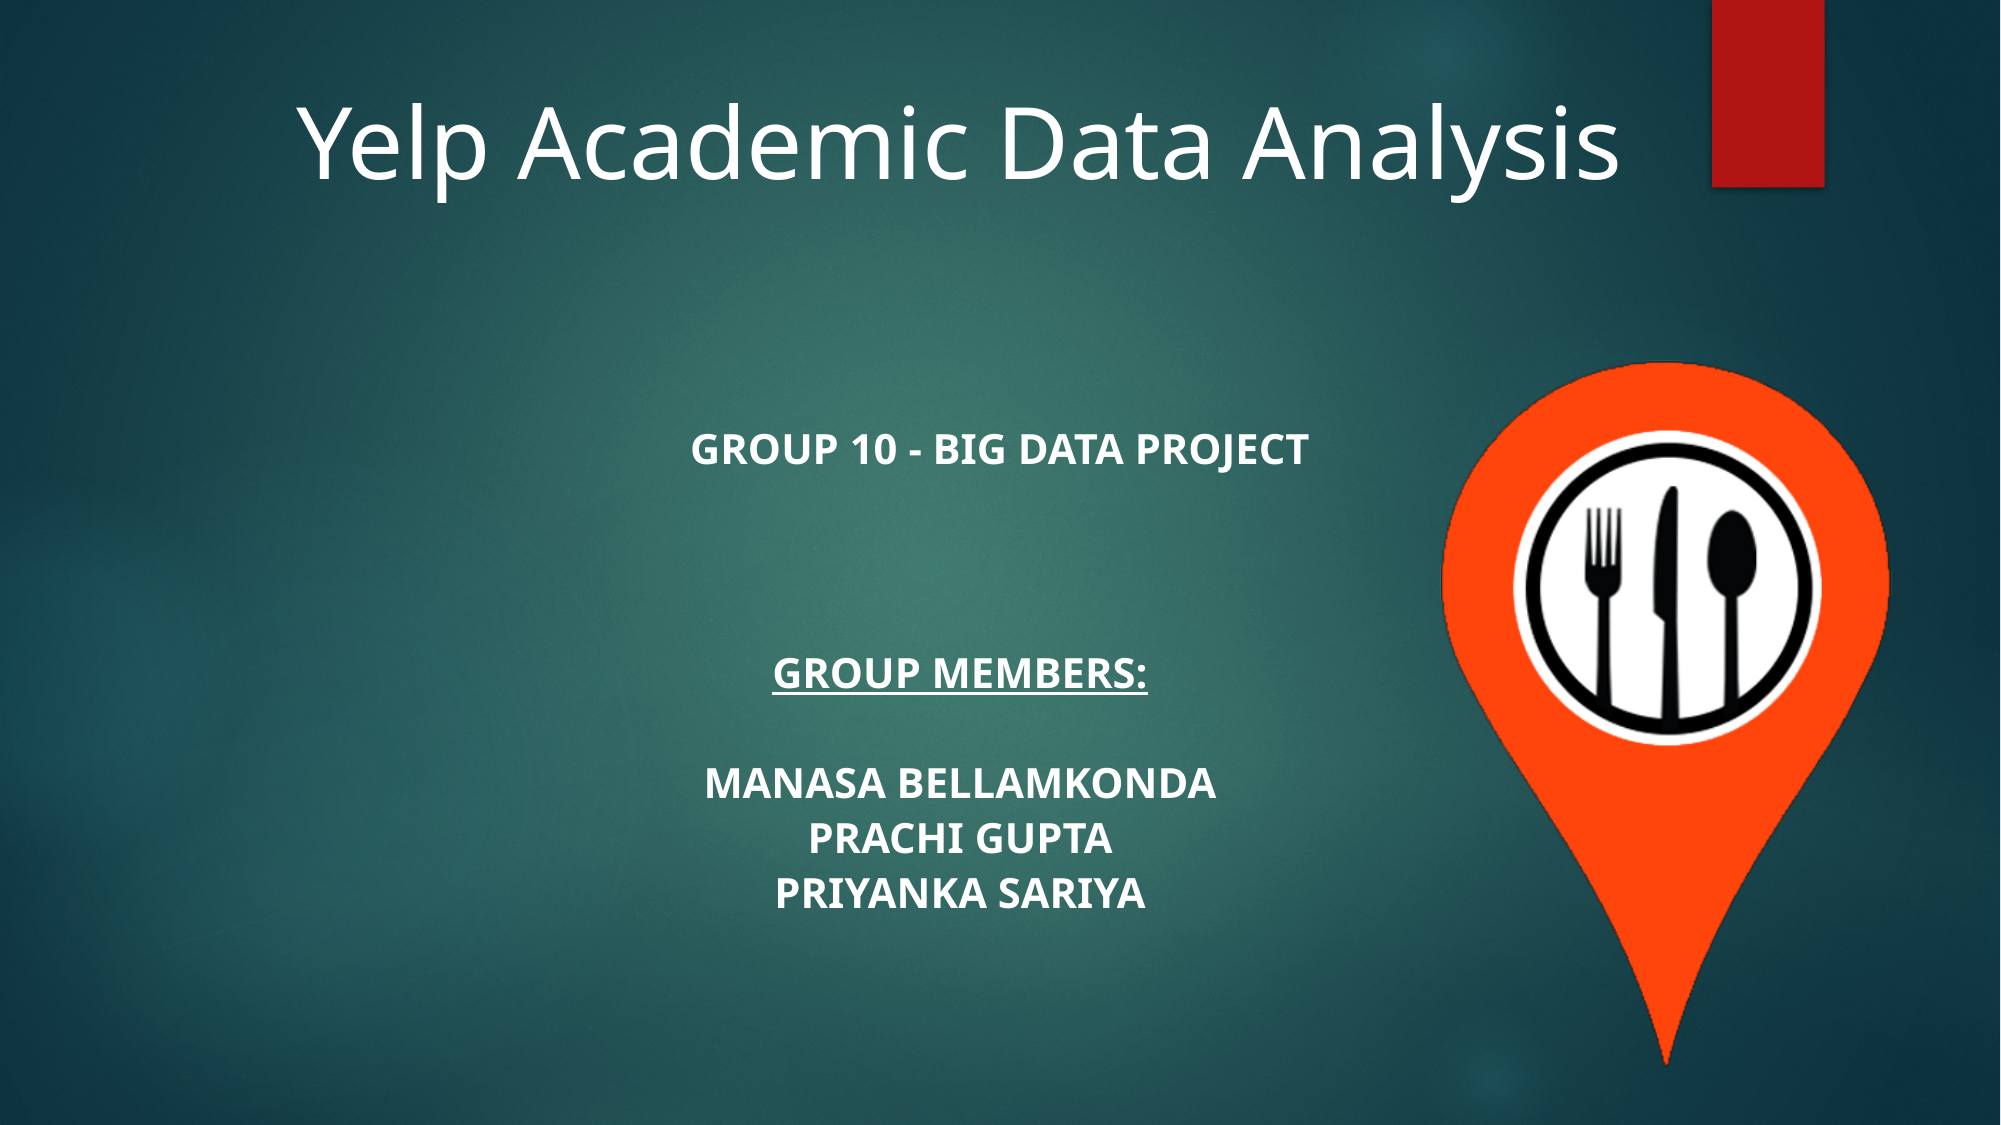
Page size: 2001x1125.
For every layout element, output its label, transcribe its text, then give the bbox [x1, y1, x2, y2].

subtitle GROUP 10 - BIG DATA PROJECT [107, 345, 1297, 579]
text_box GROUP MEMBERS: MANASA BELLAMKONDA PRACHI GUPTA PRIYANKA SARIYA [67, 634, 1294, 928]
title Yelp Academic Data Analysis [67, 71, 1853, 619]
picture [0, 0, 2001, 1125]
